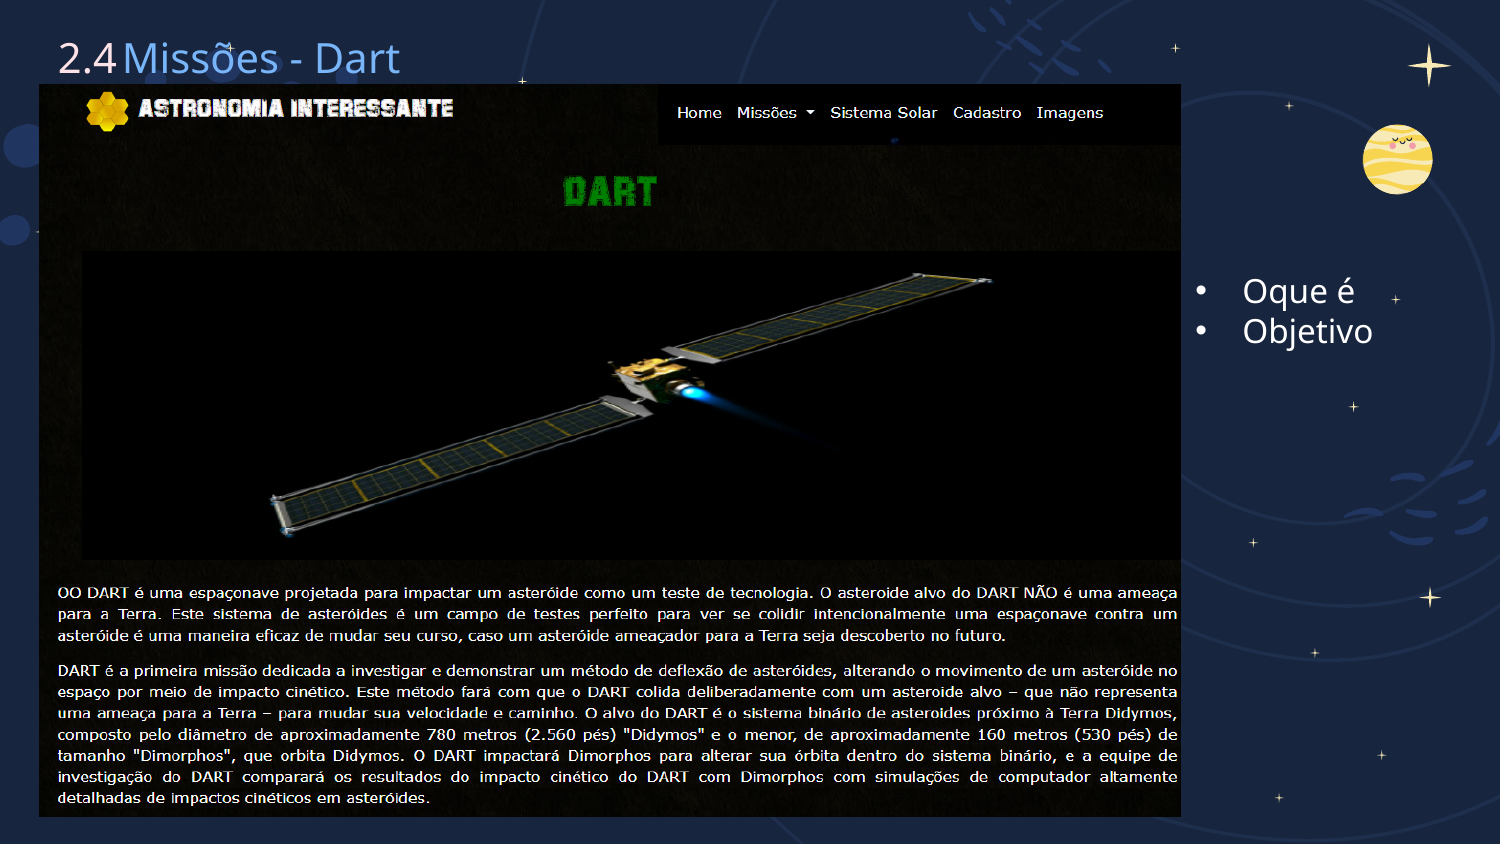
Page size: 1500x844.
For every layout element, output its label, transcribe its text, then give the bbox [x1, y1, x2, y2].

title 2.4 [16, 4, 159, 109]
subtitle Oque é Objetivo [1185, 255, 1500, 483]
title Missões - Dart [96, 0, 601, 82]
picture [38, 84, 1181, 817]
